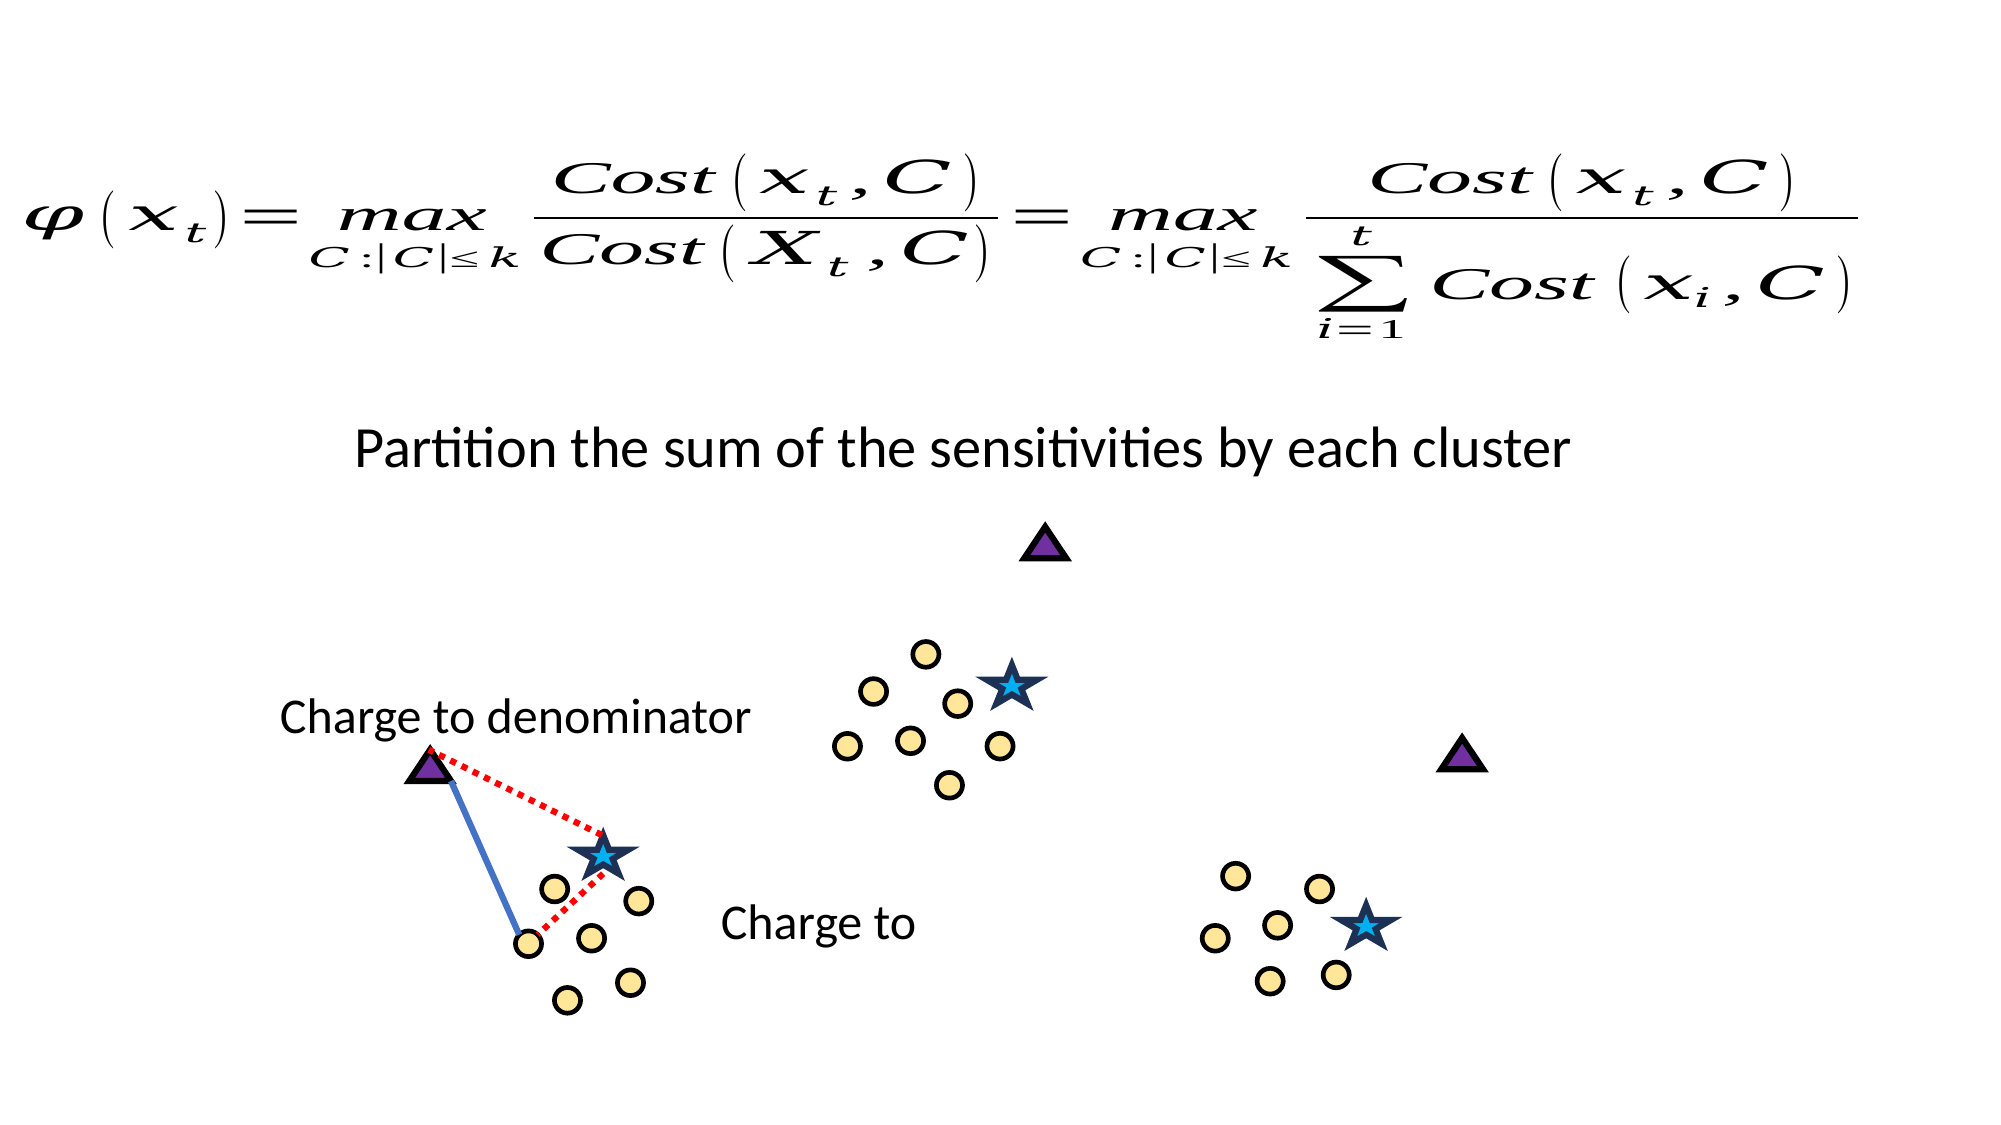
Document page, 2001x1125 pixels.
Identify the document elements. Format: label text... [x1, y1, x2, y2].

text_box [1221, 862, 1250, 891]
text_box [1256, 967, 1285, 996]
list [137, 299, 1953, 1099]
text_box [553, 986, 582, 1015]
text_box [1201, 924, 1230, 953]
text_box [428, 749, 602, 836]
text_box [859, 677, 888, 706]
text_box [1263, 911, 1292, 940]
text_box [983, 662, 1041, 707]
text_box [1439, 736, 1485, 771]
text_box [624, 887, 653, 916]
text_box [514, 929, 543, 958]
text_box [1337, 902, 1395, 947]
text_box [896, 726, 925, 755]
text_box [935, 771, 964, 800]
text_box [574, 834, 632, 877]
text_box [577, 924, 606, 953]
text_box [1022, 525, 1069, 560]
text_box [537, 873, 588, 935]
text_box Partition the sum of the sensitivities by each cluster [339, 402, 1793, 487]
text_box [833, 732, 862, 761]
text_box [451, 836, 520, 935]
text_box [911, 640, 941, 669]
text_box [985, 732, 1015, 761]
text_box [616, 968, 645, 997]
text_box [407, 752, 428, 783]
text_box [1305, 875, 1334, 903]
text_box [943, 689, 972, 718]
text_box [1322, 961, 1351, 989]
text_box Charge to denominator [265, 676, 823, 752]
